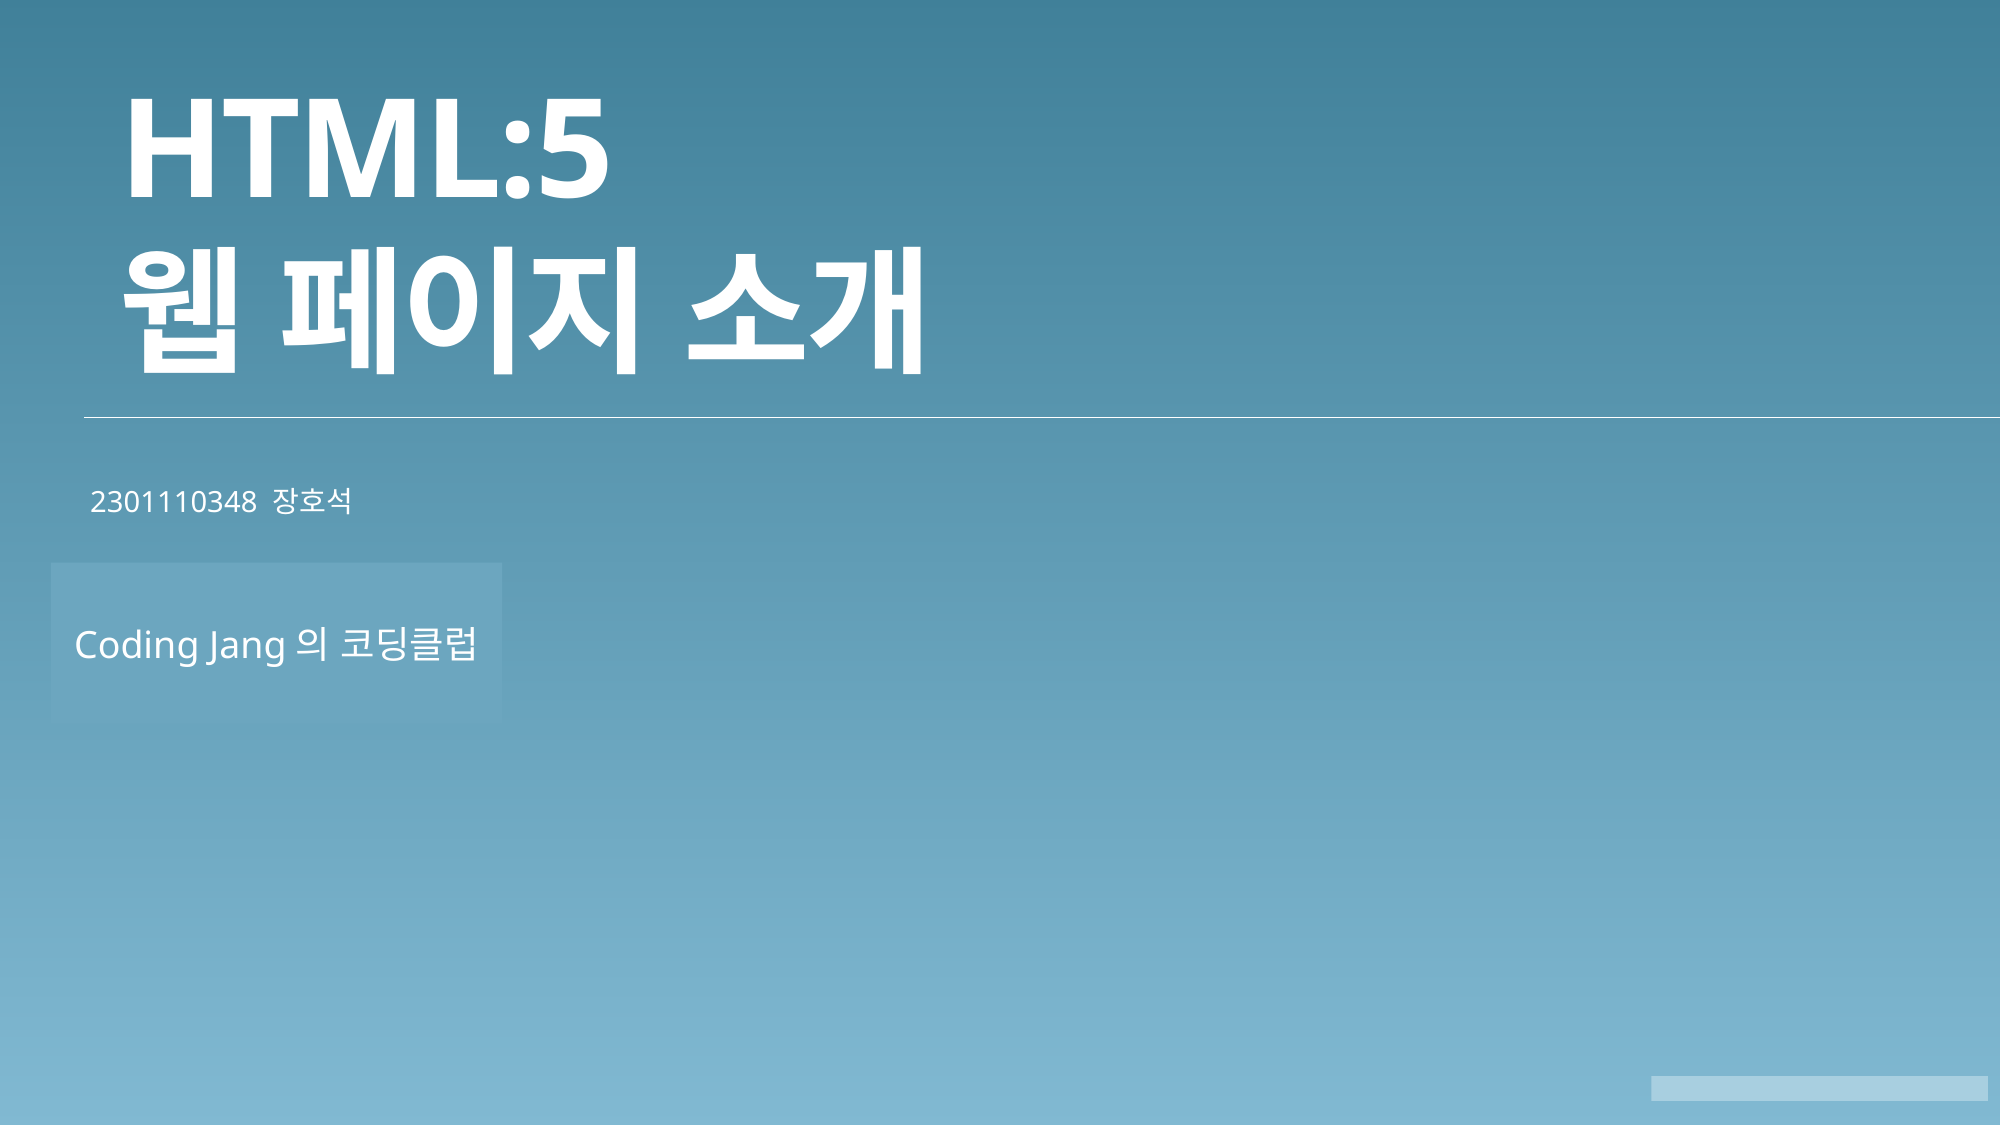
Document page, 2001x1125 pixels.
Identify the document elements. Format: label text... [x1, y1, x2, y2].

text_box HTML:5 웹 페이지 소개 [104, 52, 949, 398]
text_box [1650, 1075, 1989, 1102]
text_box 2301110348 장호석 [75, 476, 368, 526]
text_box Coding Jang의 코딩클럽 [50, 561, 503, 725]
